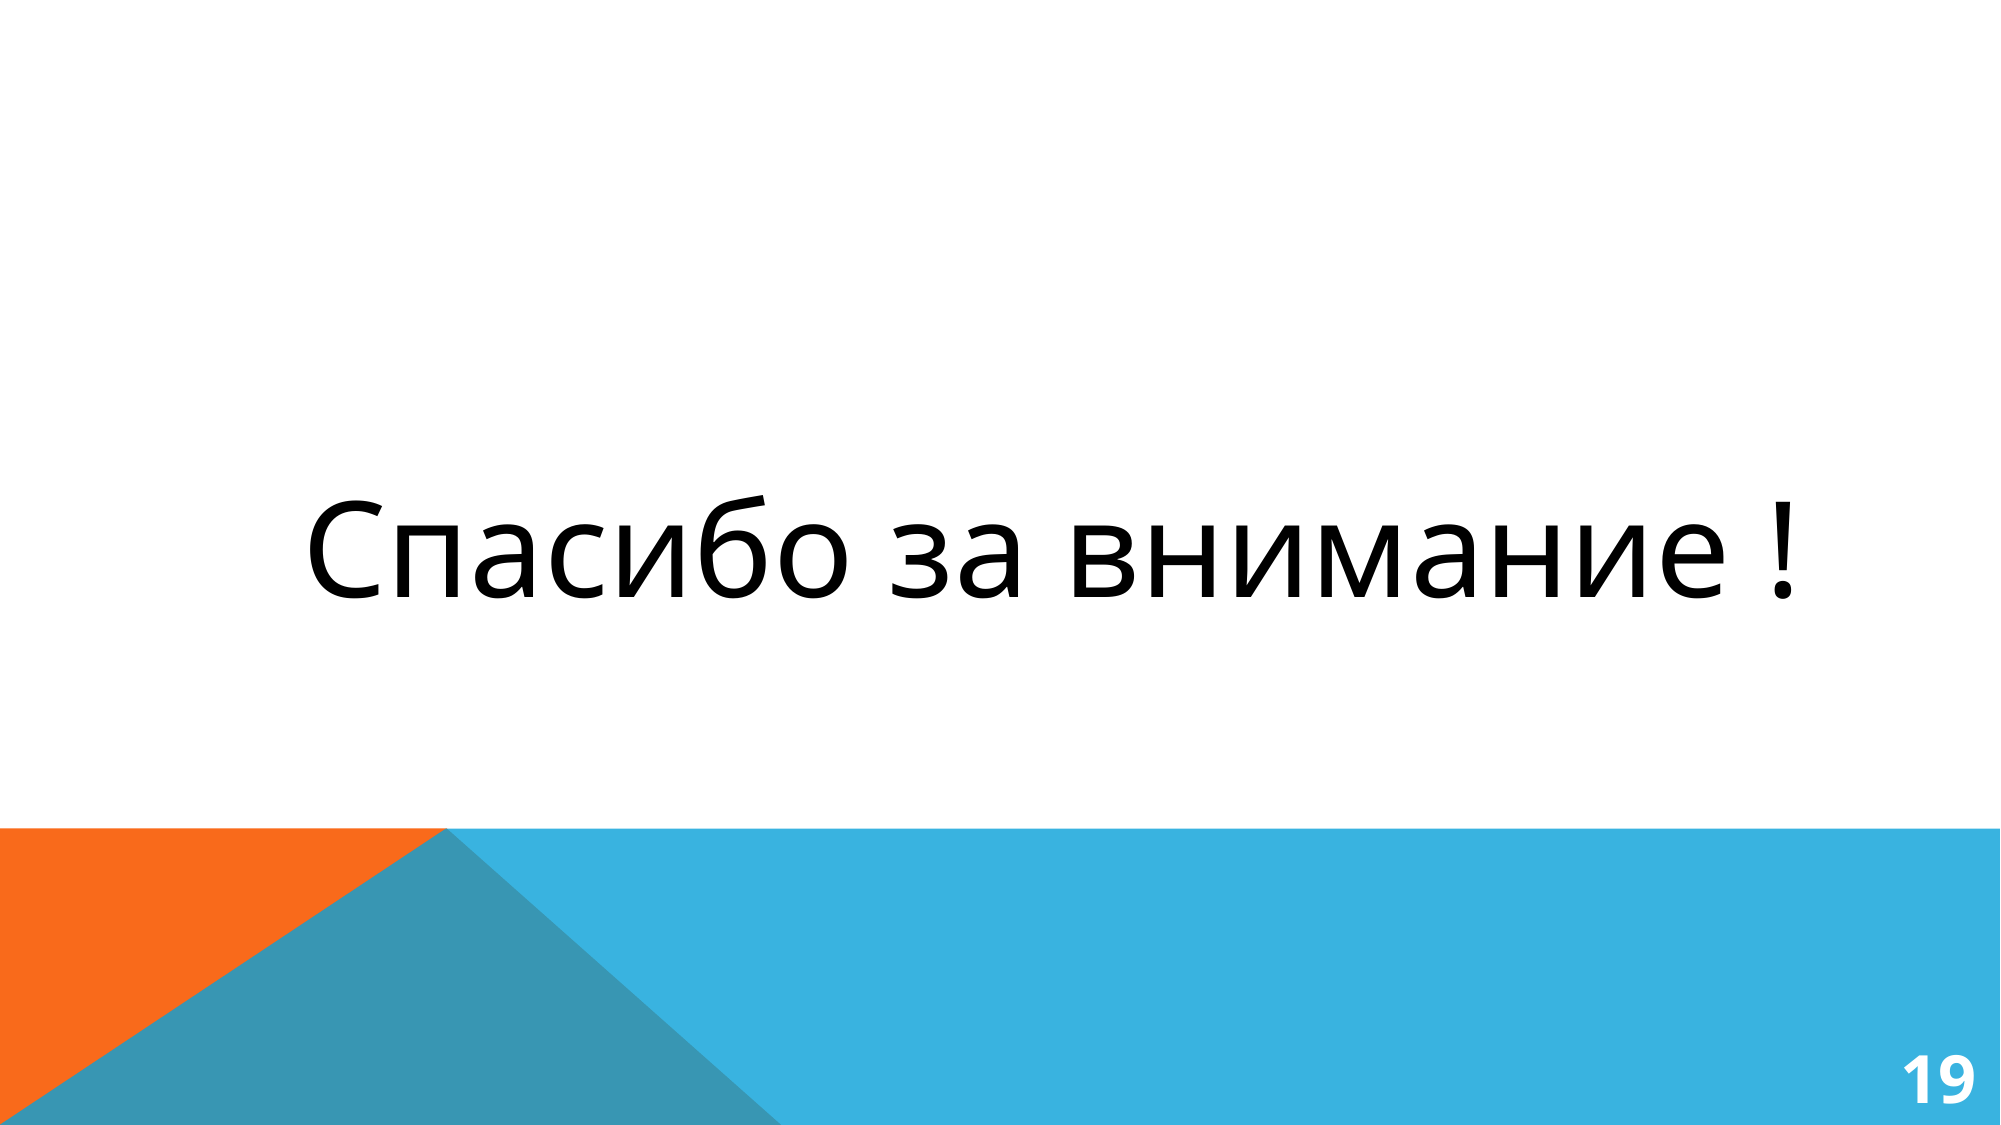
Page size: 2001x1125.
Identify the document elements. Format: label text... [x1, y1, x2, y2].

text_box 19 [1878, 1029, 2000, 1125]
text_box Спасибо за внимание ! [239, 456, 1866, 632]
